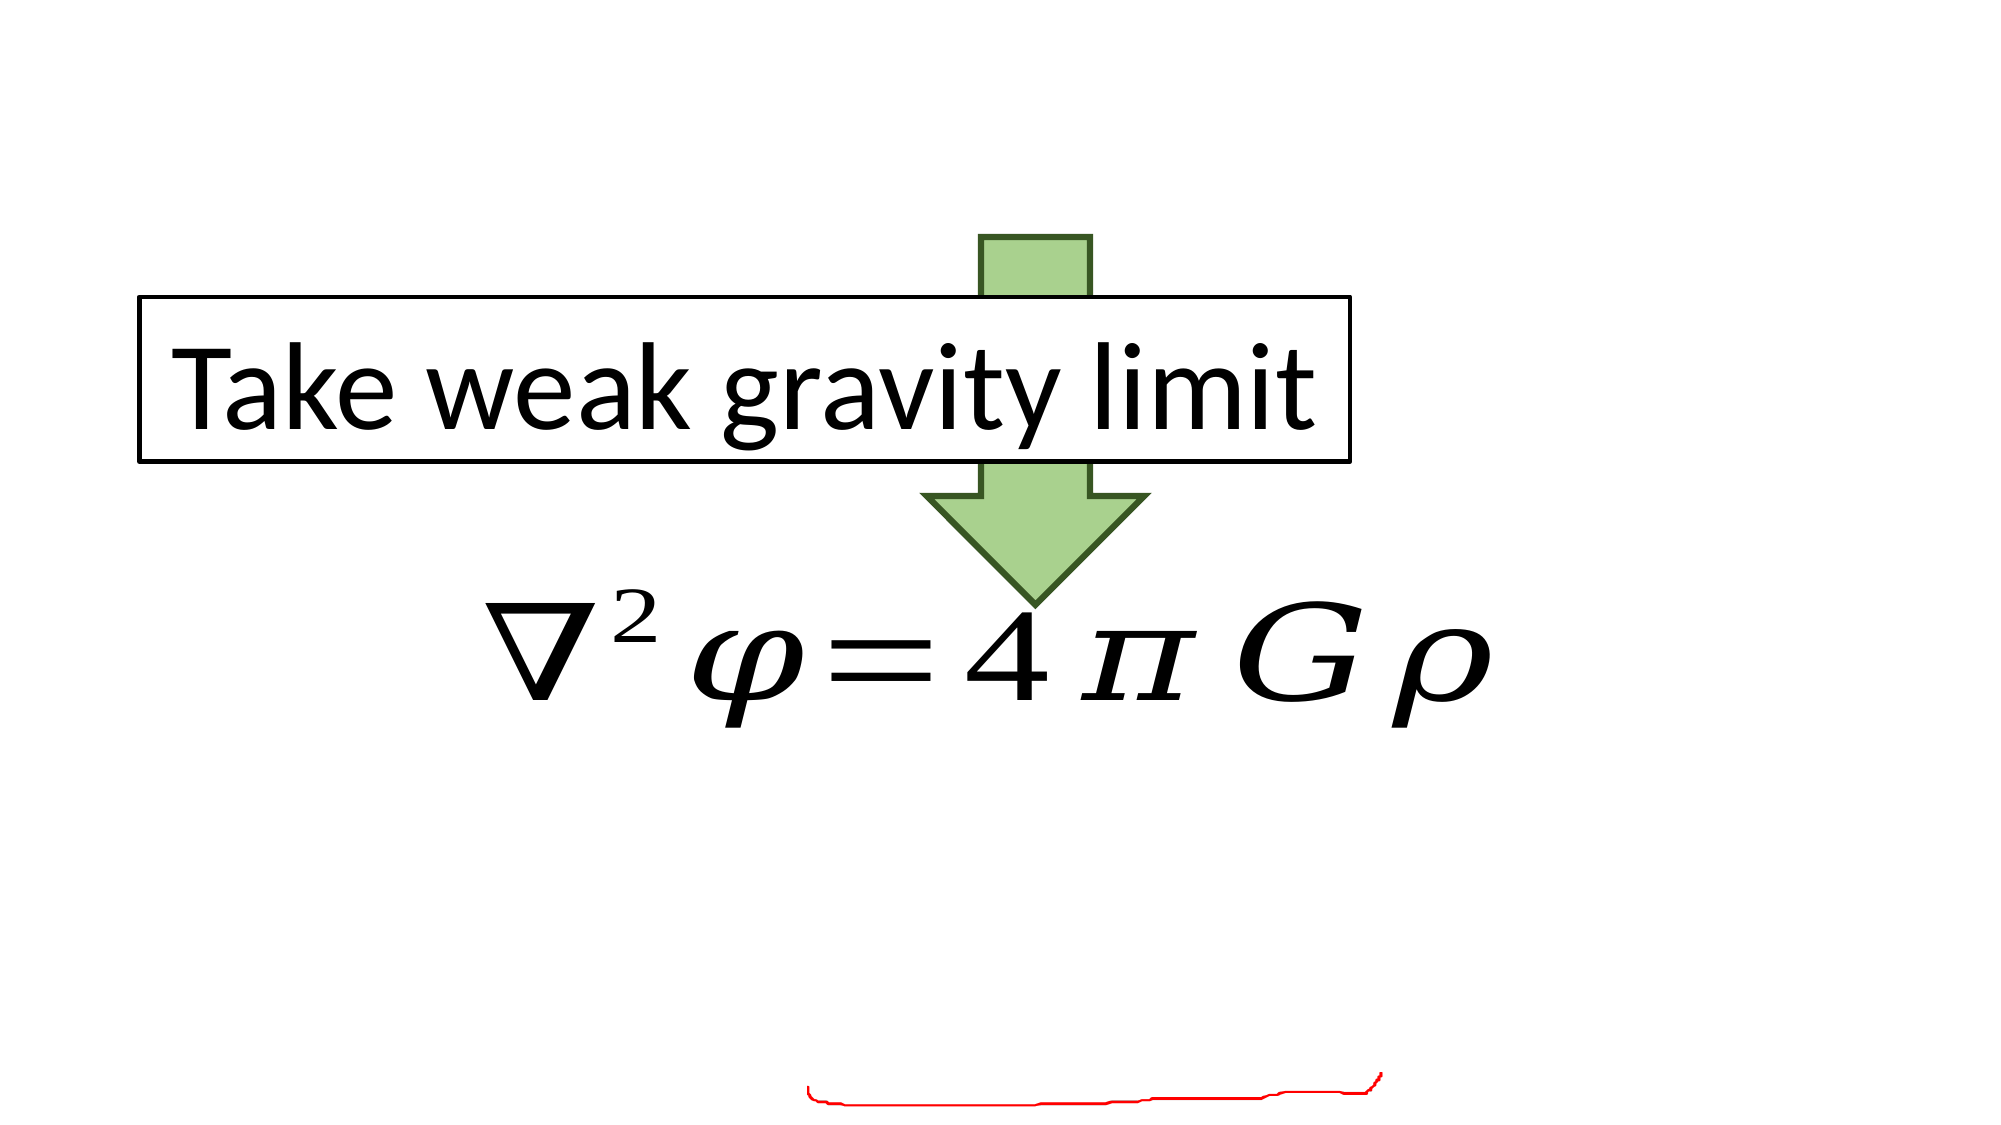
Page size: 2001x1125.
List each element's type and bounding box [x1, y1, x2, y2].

picture [807, 1072, 1392, 1115]
text_box [139, 236, 1350, 605]
